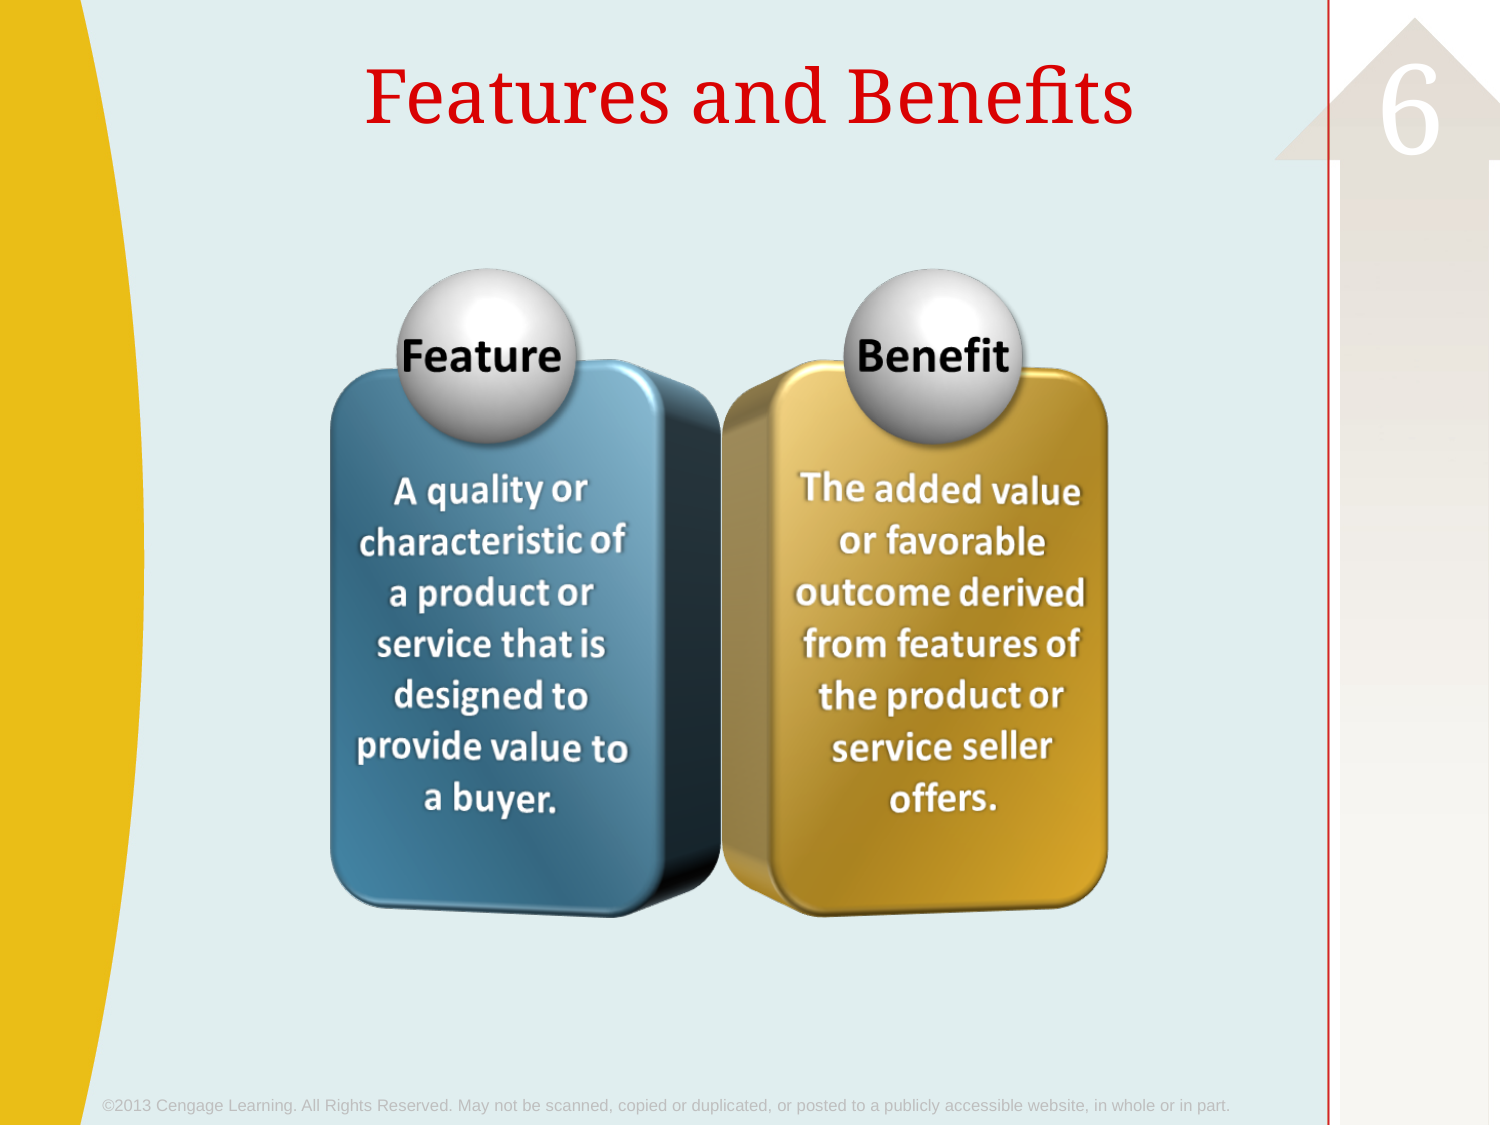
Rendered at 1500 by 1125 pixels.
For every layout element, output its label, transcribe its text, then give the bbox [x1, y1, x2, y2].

picture [0, 188, 1500, 1125]
title Features and Benefits [0, 0, 1500, 188]
